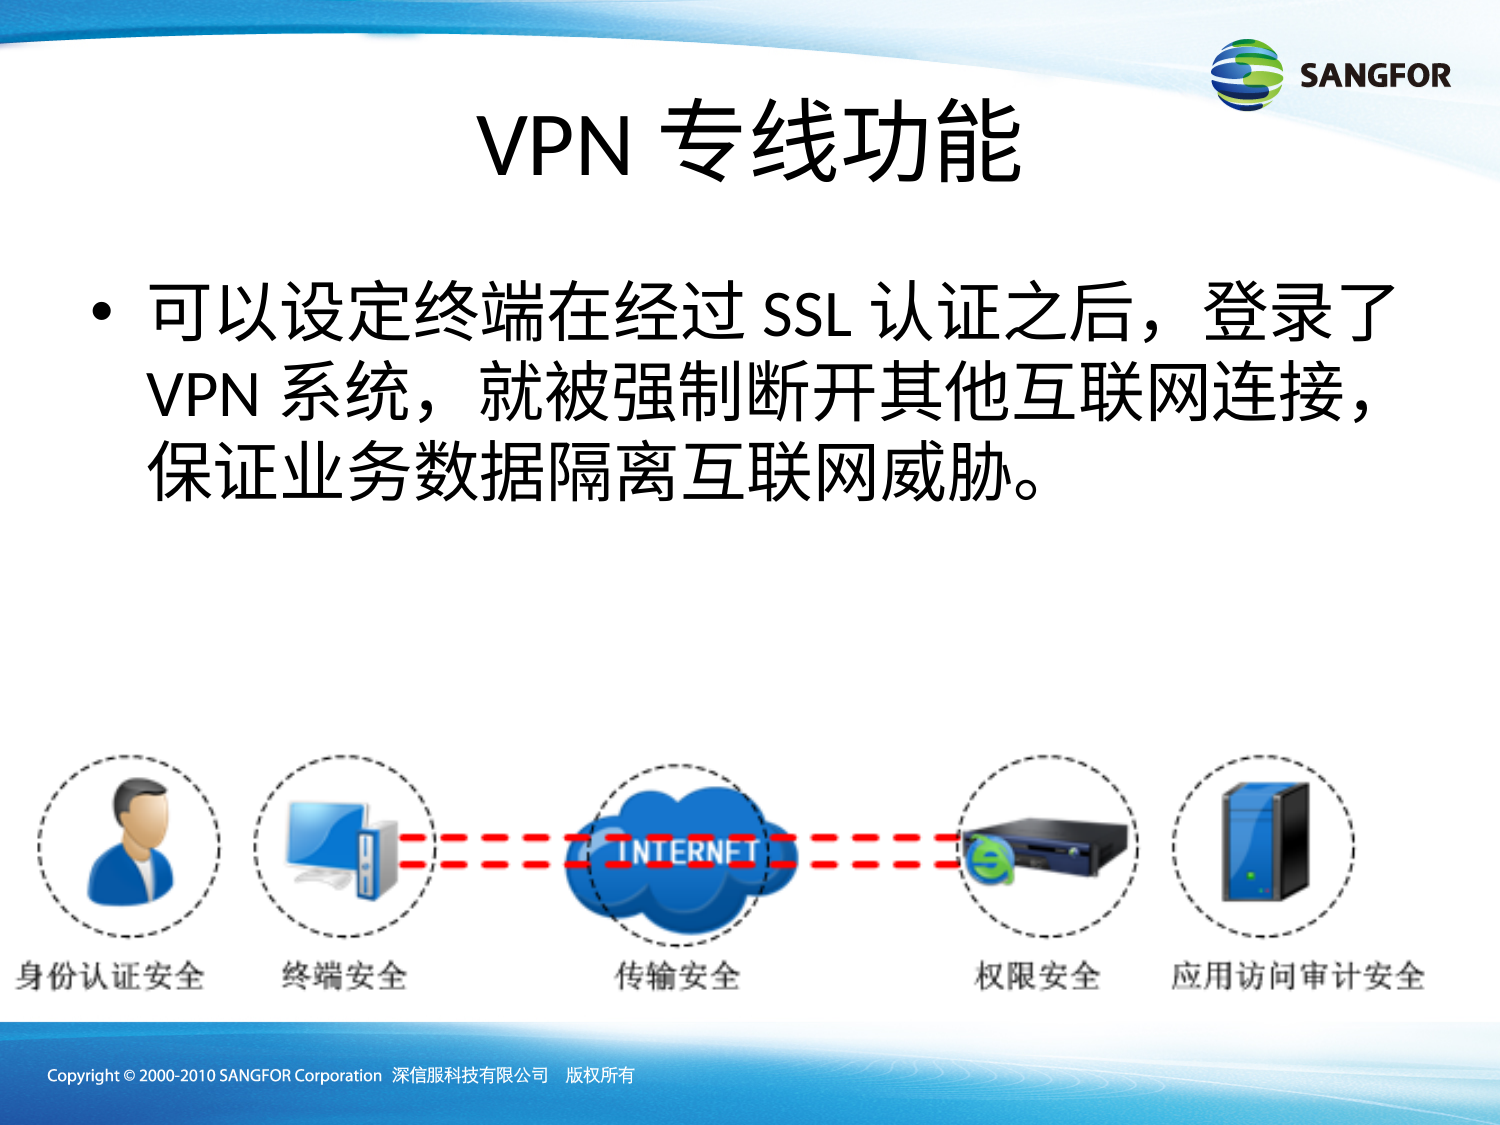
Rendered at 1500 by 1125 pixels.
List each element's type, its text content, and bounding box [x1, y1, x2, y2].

list 可以设定终端在经过SSL认证之后，登录了VPN系统，就被强制断开其他互联网连接，保证业务数据隔离互联网威胁。 [74, 262, 1426, 748]
picture [0, 0, 1500, 1125]
title VPN专线功能 [74, 44, 1426, 233]
